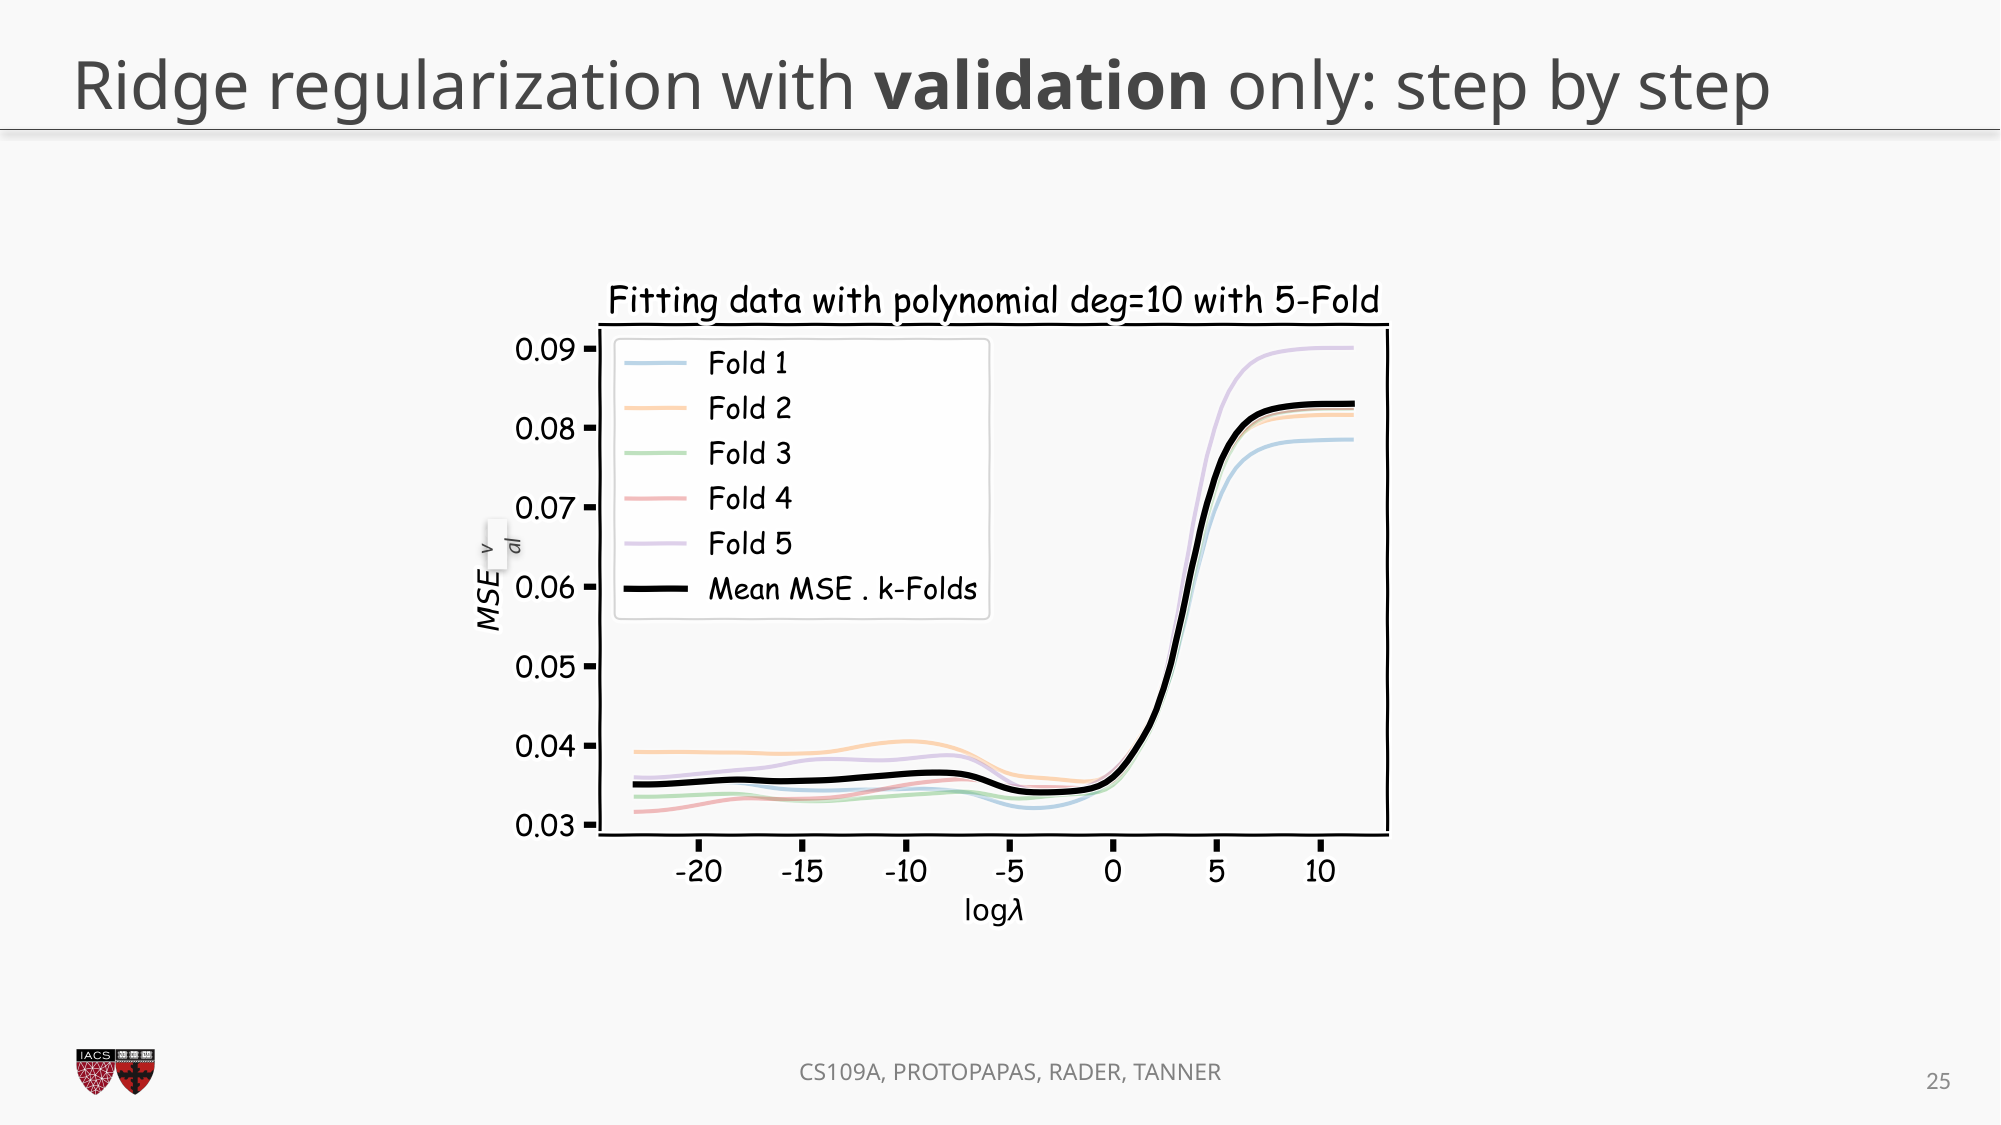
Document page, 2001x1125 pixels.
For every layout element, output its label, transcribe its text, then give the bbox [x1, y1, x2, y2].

slide_number 25 [1500, 1050, 1967, 1110]
picture [374, 234, 1501, 985]
picture [75, 1049, 155, 1095]
title Ridge regularization with validation only: step by step [57, 35, 1943, 162]
